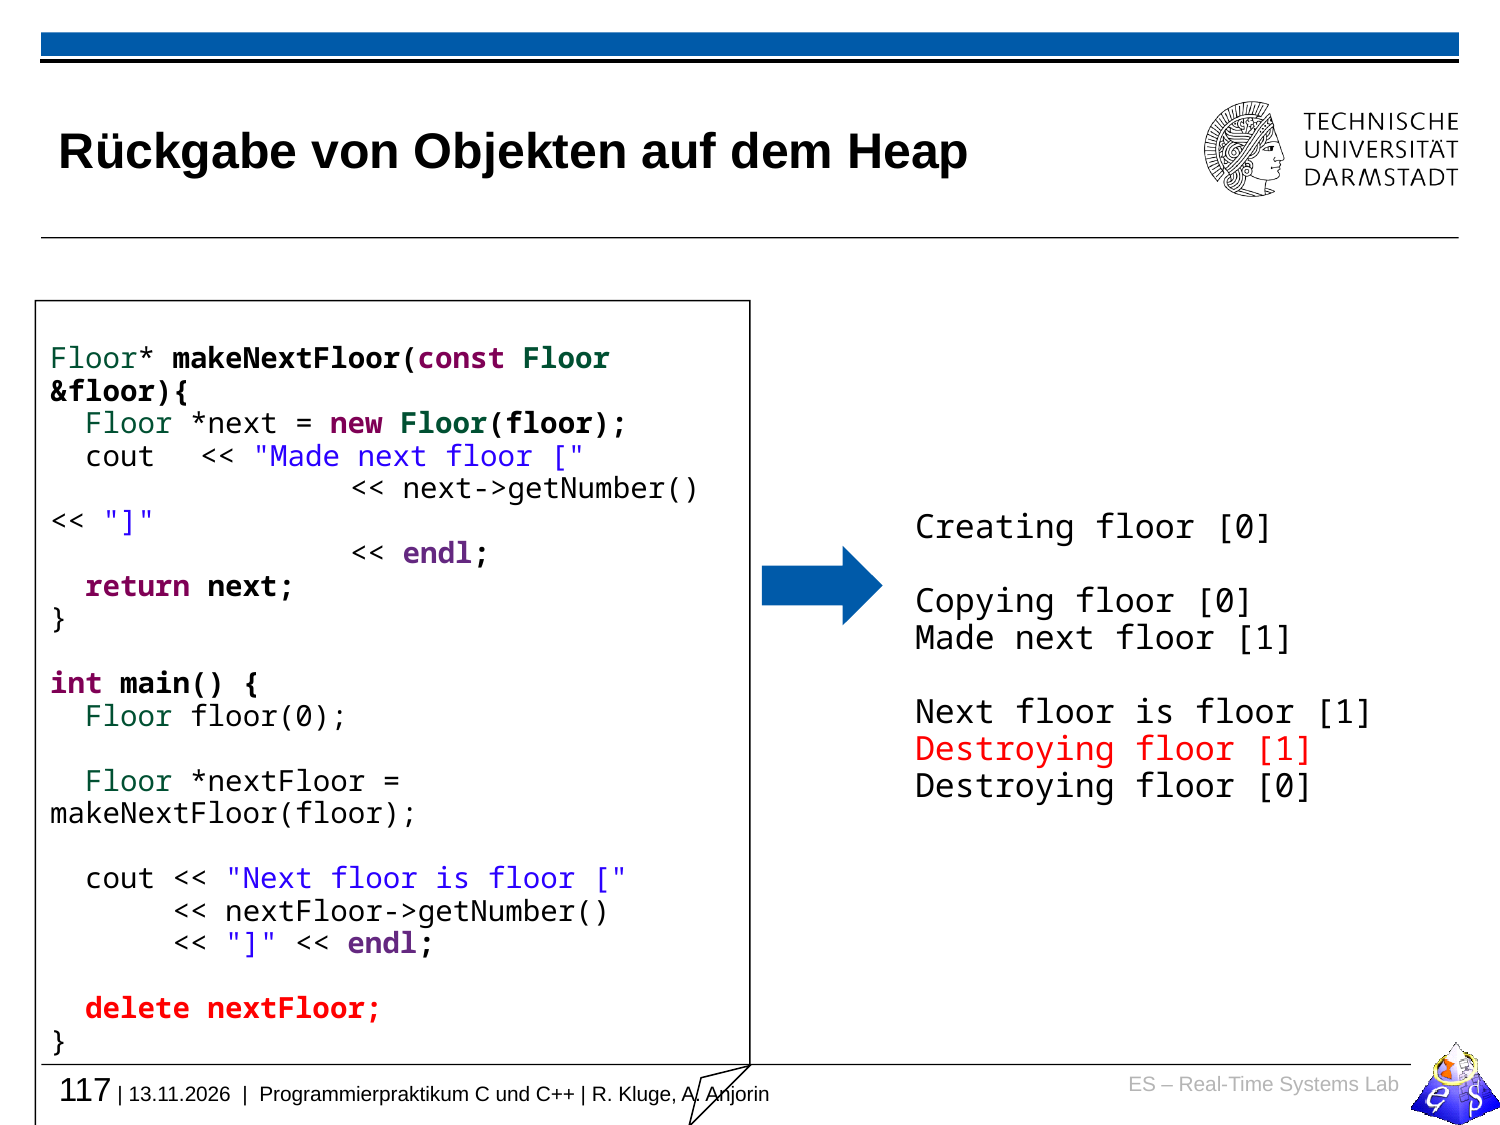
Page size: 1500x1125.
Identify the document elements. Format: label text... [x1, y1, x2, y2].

picture [1411, 1041, 1500, 1125]
text_box Floor* makeNextFloor(const Floor &floor){ Floor *next = new Floor(floor); cout << "Made next floor [" << next->getNumber() << "]" << endl; return next; } int main() { Floor floor(0); Floor *nextFloor = makeNextFloor(floor); cout << "Next floor is floor [" << nextFloor->getNumber() << "]" << endl; delete nextFloor; } [35, 300, 750, 1125]
text_box [761, 545, 883, 626]
picture [1187, 84, 1483, 214]
text_box Creating floor [0] Copying floor [0] Made next floor [1] Next floor is floor [1] Destroying floor [1] Destroying floor [0] [900, 501, 1432, 813]
title Rückgabe von Objekten auf dem Heap [58, 80, 1187, 218]
